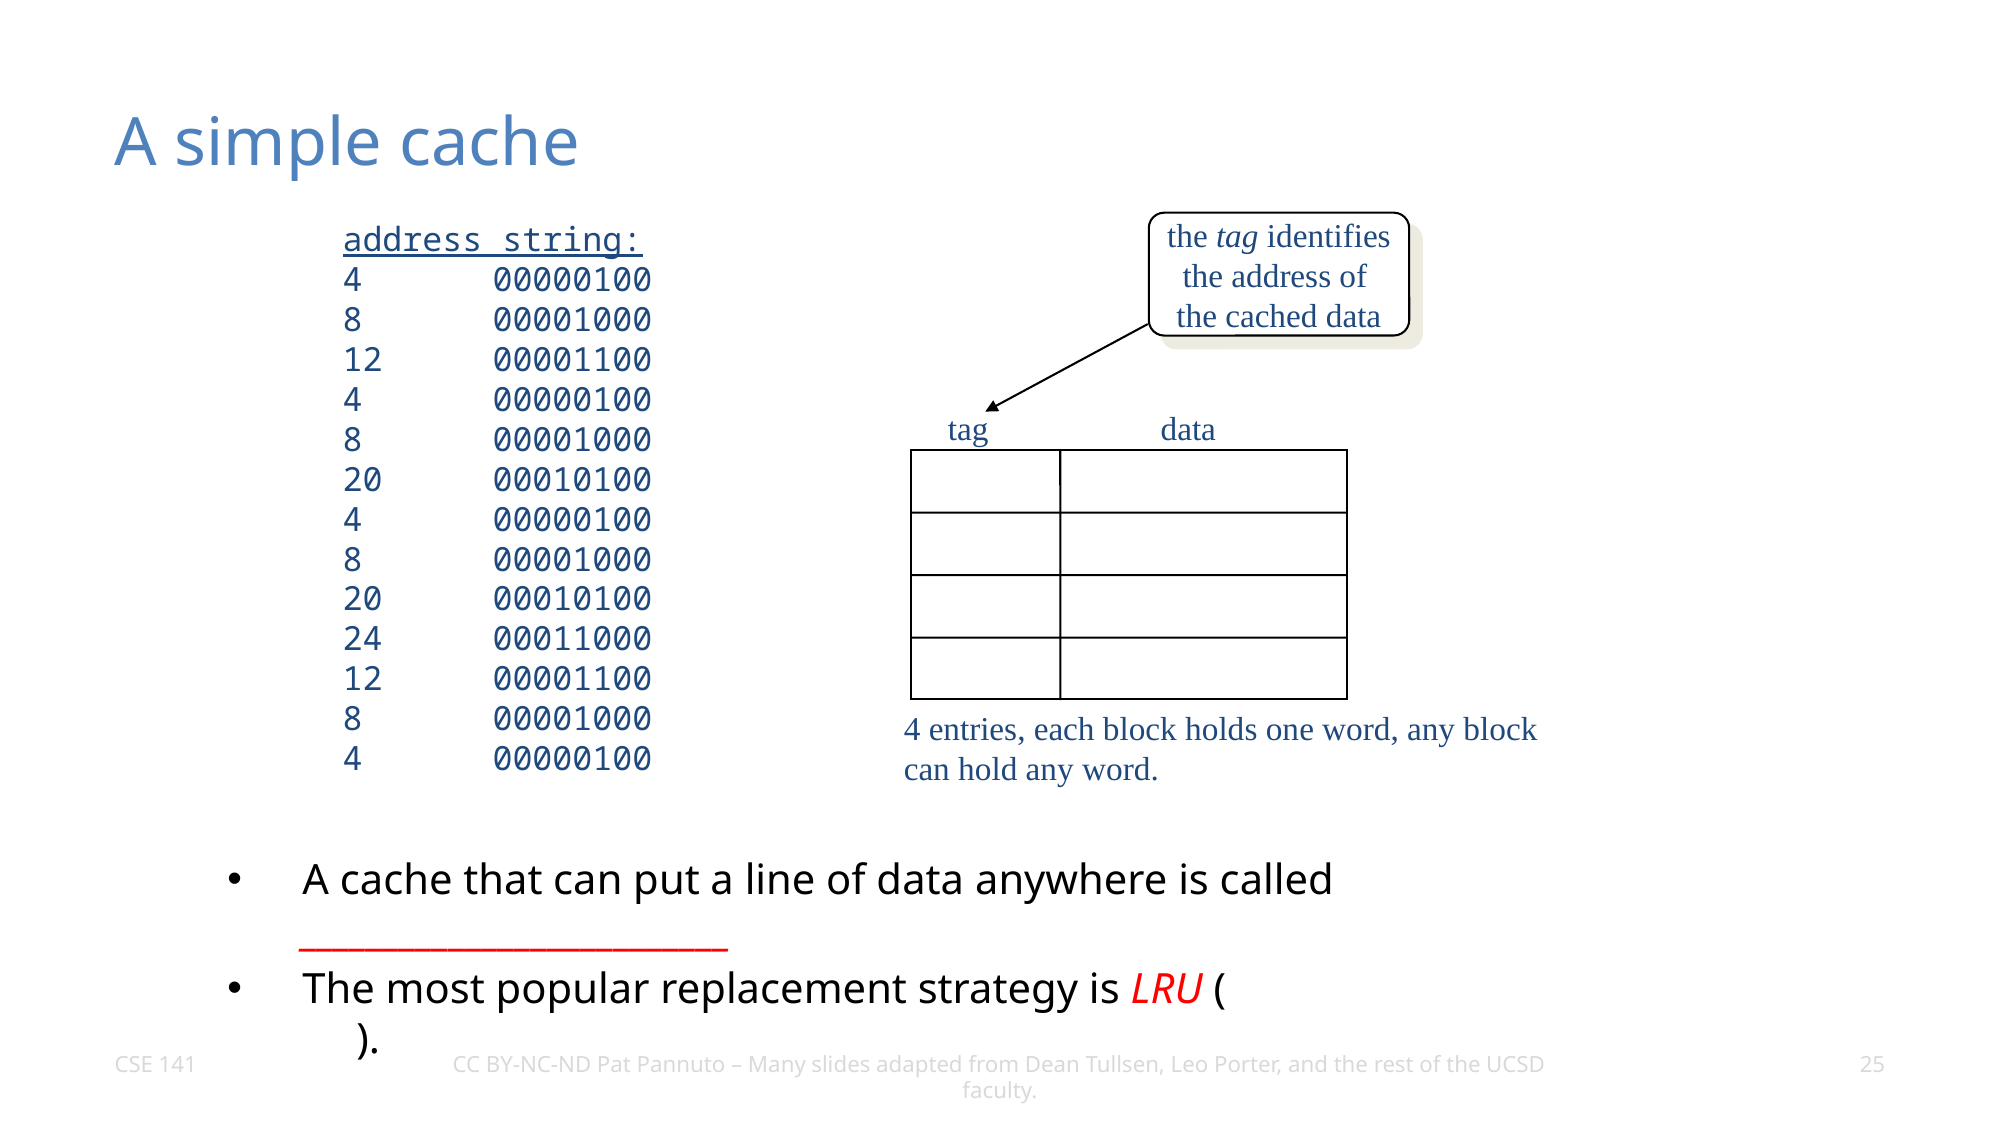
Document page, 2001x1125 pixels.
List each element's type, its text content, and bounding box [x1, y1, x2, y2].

text_box [911, 576, 1060, 637]
title A simple cache [99, 45, 1900, 233]
text_box data [1145, 400, 1232, 455]
text_box the tag identifies the address of the cached data [1148, 212, 1410, 336]
list A cache that can put a line of data anywhere is called __________________________ The most popular replacement strategy is LRU ( ). [212, 845, 1788, 1059]
text_box [1061, 450, 1347, 512]
text_box [911, 450, 1060, 512]
text_box [1061, 638, 1347, 700]
text_box [985, 324, 1148, 412]
text_box address string: 4 00000100 8 00001000 12 00001100 4 00000100 8 00001000 20 00010100 4 00000100 8 00001000 20 00010100 24 00011000 12 00001100 8 00001000 4 00000100 [327, 211, 668, 785]
text_box tag [933, 400, 1004, 455]
text_box 4 entries, each block holds one word, any block can hold any word. [889, 700, 1554, 795]
text_box [911, 513, 1060, 575]
text_box [1061, 576, 1347, 637]
text_box [911, 638, 1060, 700]
text_box [1061, 513, 1347, 575]
